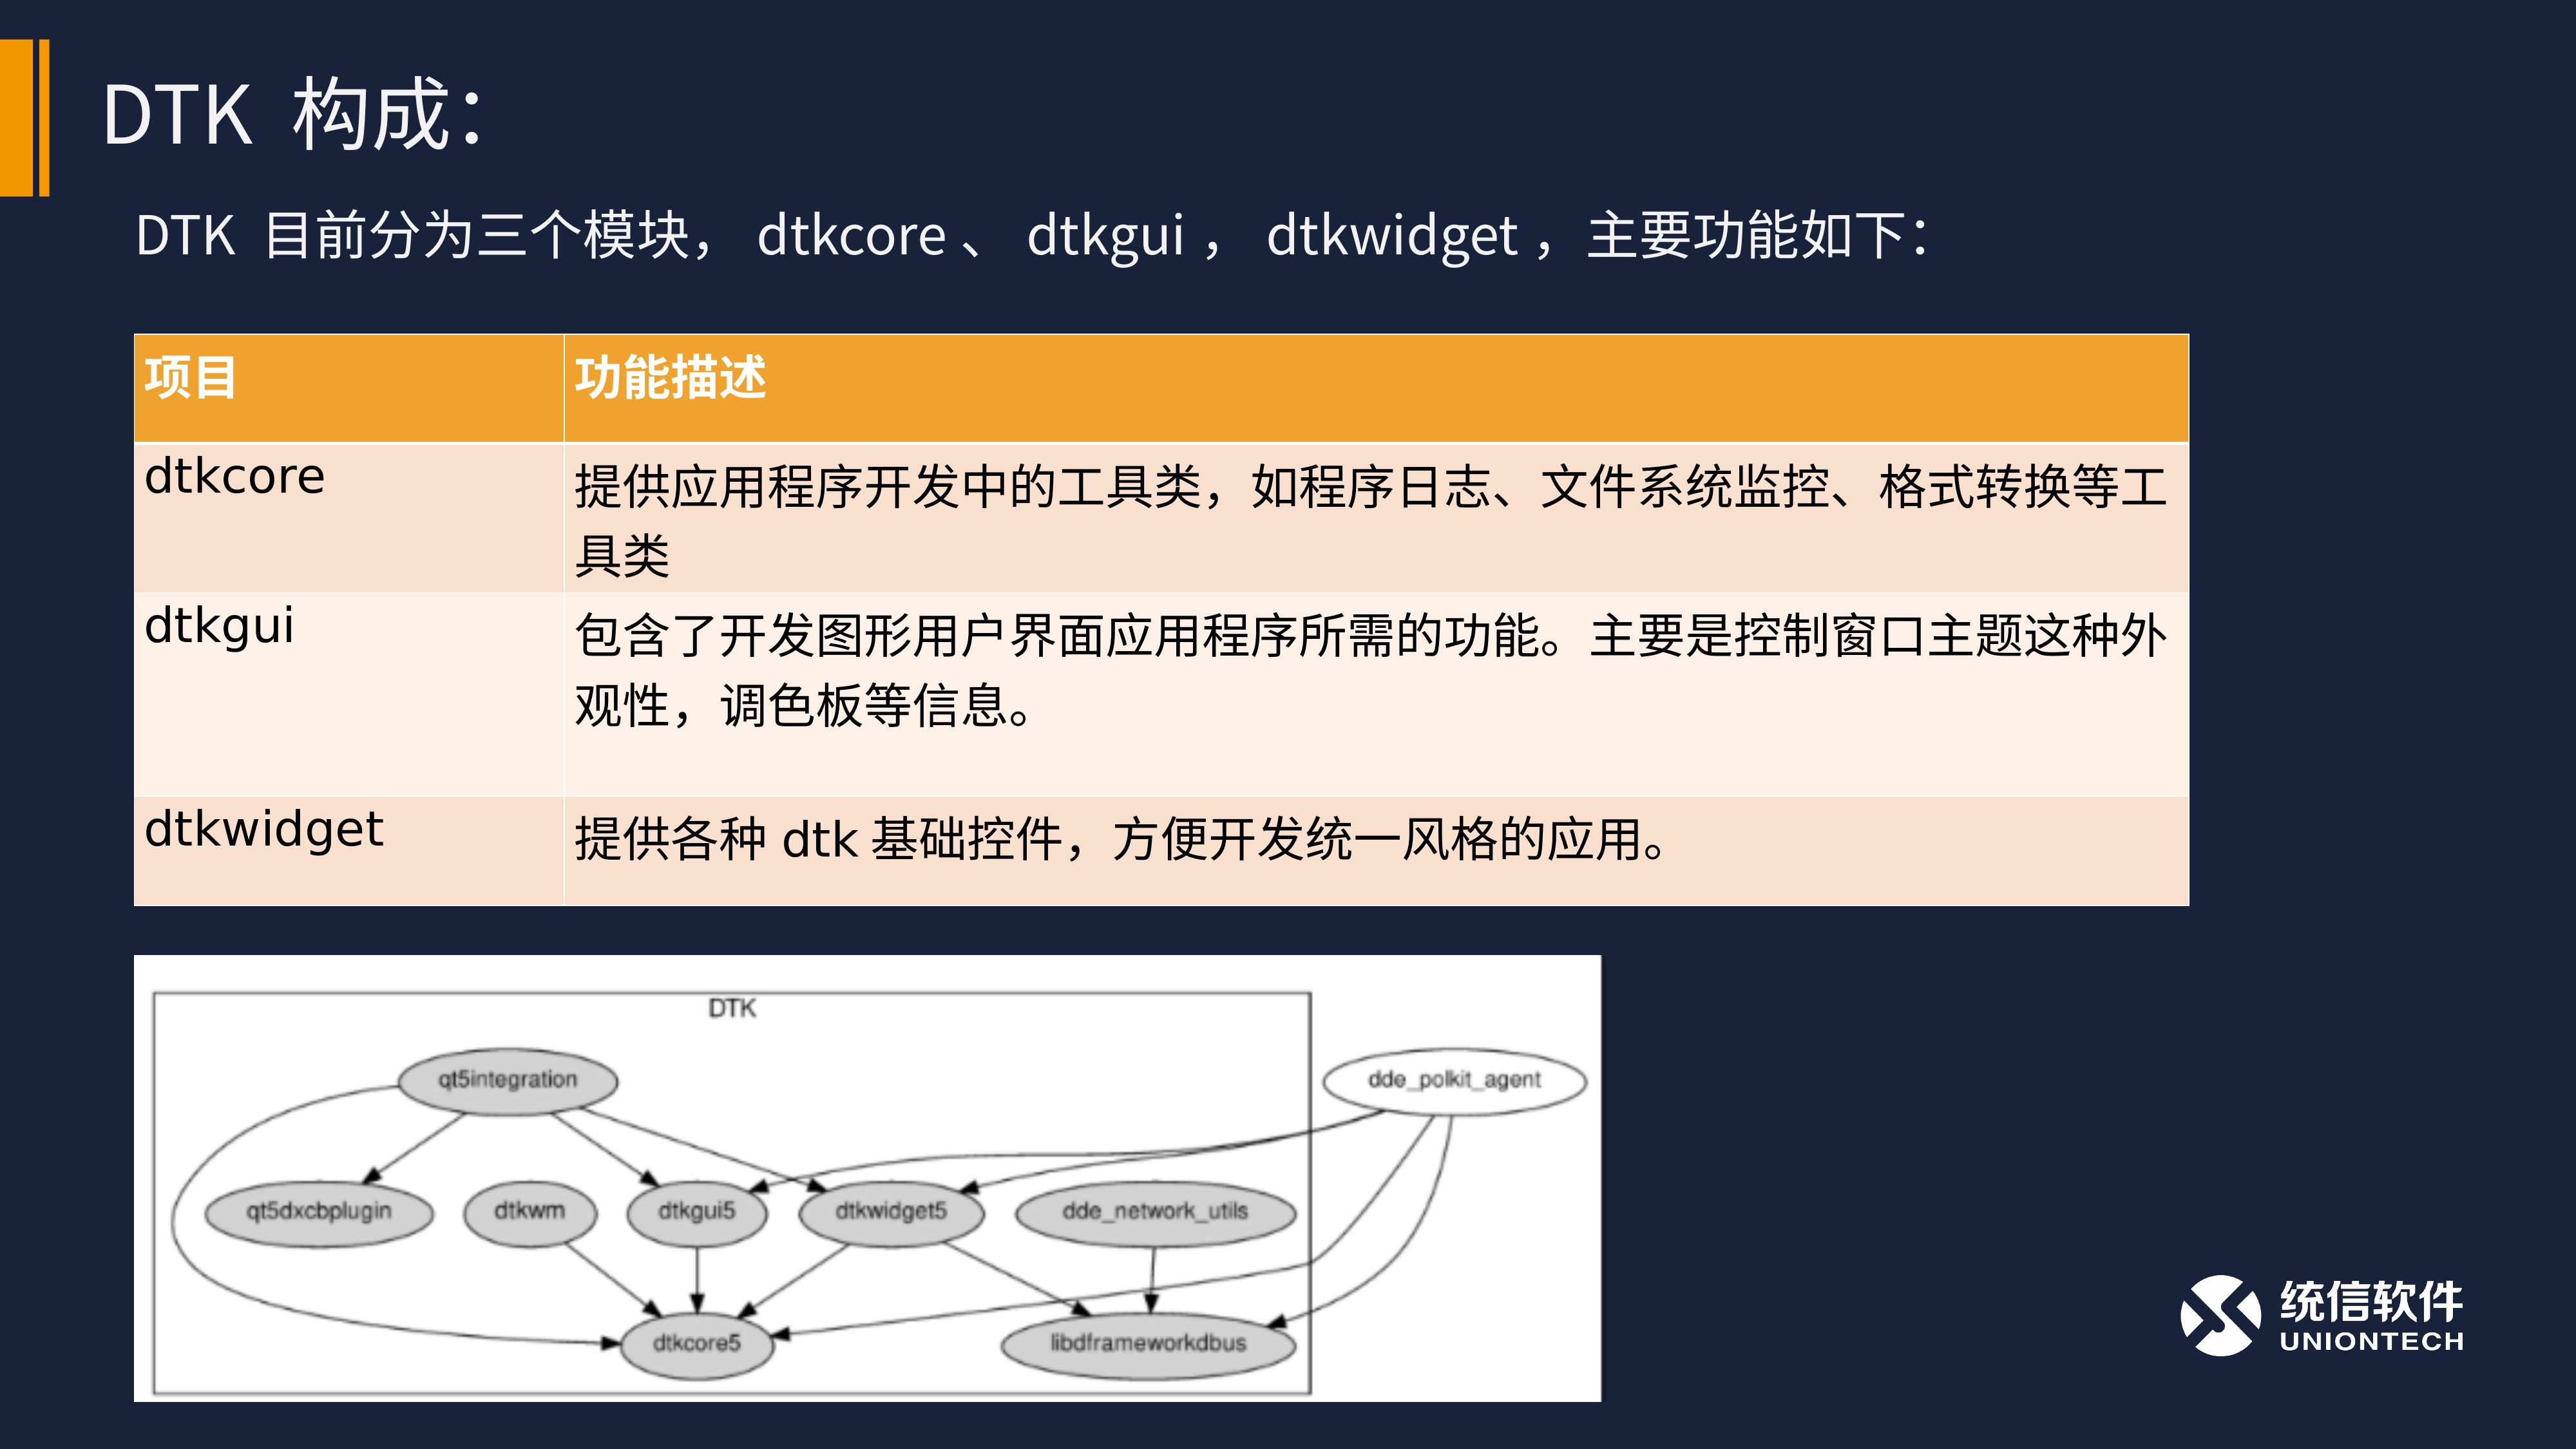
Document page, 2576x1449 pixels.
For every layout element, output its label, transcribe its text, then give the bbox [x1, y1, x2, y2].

table_cell 提供应用程序开发中的工具类，如程序日志、文件系统监控、格式转换等工具类 [565, 445, 2188, 592]
table_cell dtkgui [135, 593, 564, 795]
table_cell 包含了开发图形用户界面应用程序所需的功能。主要是控制窗口主题这种外观性，调色板等信息。 [565, 593, 2188, 795]
table_header 项目 [135, 335, 564, 442]
picture [2180, 1275, 2463, 1356]
table_cell dtkwidget [135, 797, 564, 905]
picture [134, 955, 1607, 1402]
title DTK 构成： [90, 39, 2313, 197]
table_cell dtkcore [135, 445, 564, 592]
table_cell 提供各种dtk基础控件，方便开发统一风格的应用。 [565, 797, 2188, 905]
text_box DTK 目前分为三个模块，dtkcore、dtkgui，dtkwidget，主要功能如下： [124, 196, 2313, 270]
table_header 功能描述 [565, 335, 2188, 442]
